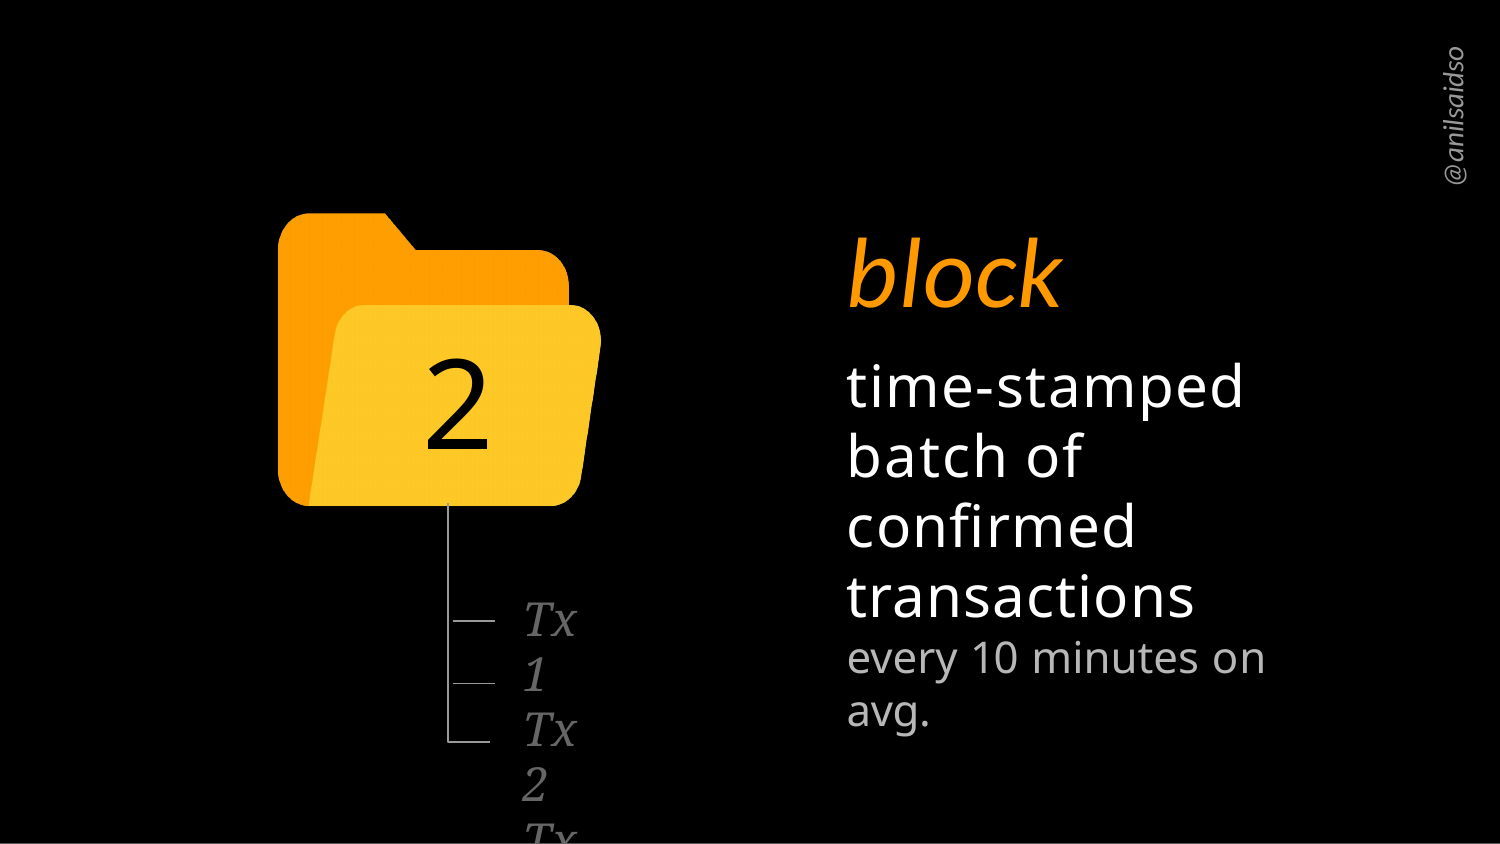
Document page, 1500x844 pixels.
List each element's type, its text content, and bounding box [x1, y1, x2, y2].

text_box [447, 587, 495, 743]
text_box Tx 1 Tx 2 Tx 3 [520, 588, 620, 844]
picture [246, 139, 615, 580]
title block [844, 205, 1069, 347]
text_box @anilsaidso [1434, 36, 1475, 191]
text_box time-stamped batch of confirmed transactions every 10 minutes on avg. [844, 347, 1360, 735]
